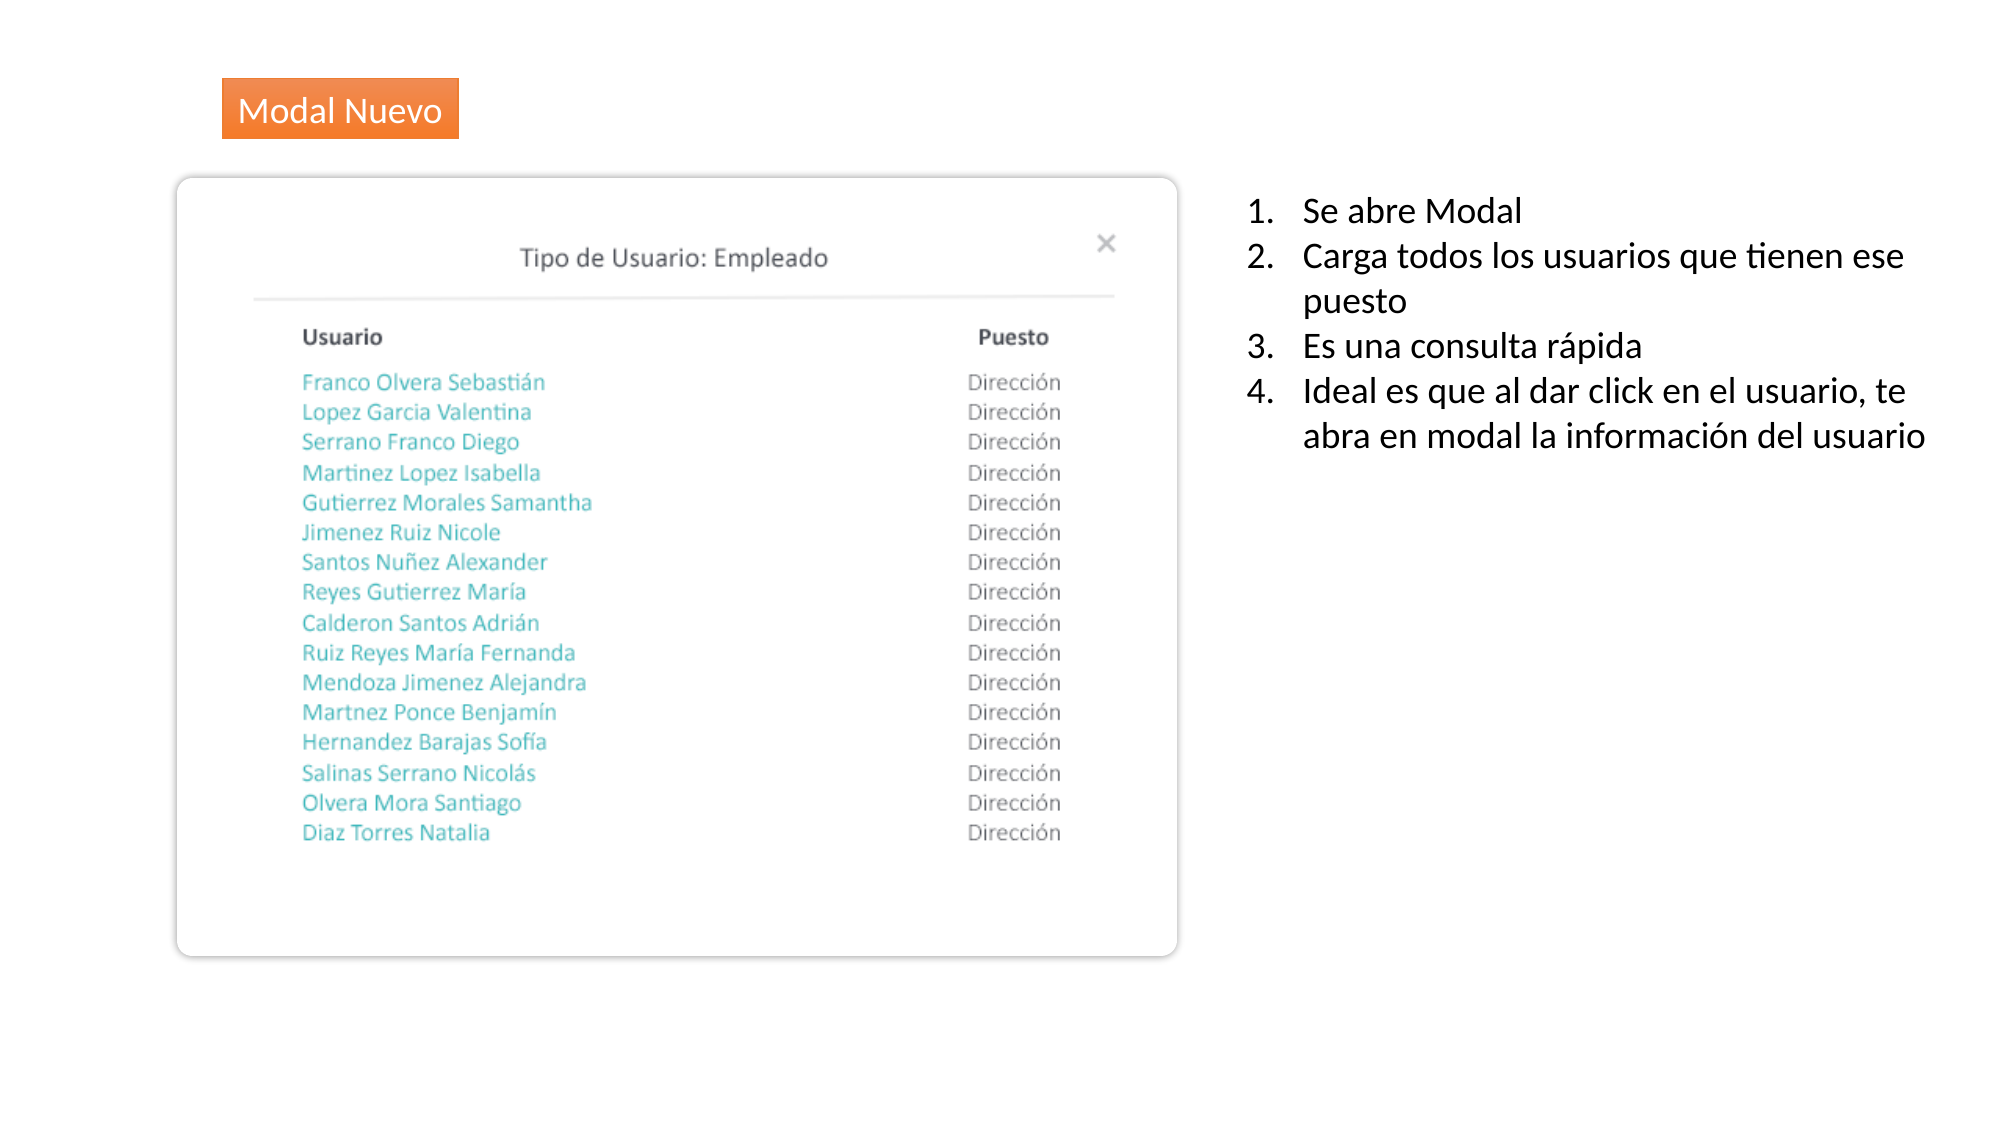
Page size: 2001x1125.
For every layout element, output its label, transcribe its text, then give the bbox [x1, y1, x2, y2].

text_box Se abre Modal Carga todos los usuarios que tienen ese puesto Es una consulta rápida Ideal es que al dar click en el usuario, te abra en modal la información del usuario [1231, 178, 1952, 464]
text_box Modal Nuevo [222, 78, 459, 139]
picture [207, 209, 1146, 926]
